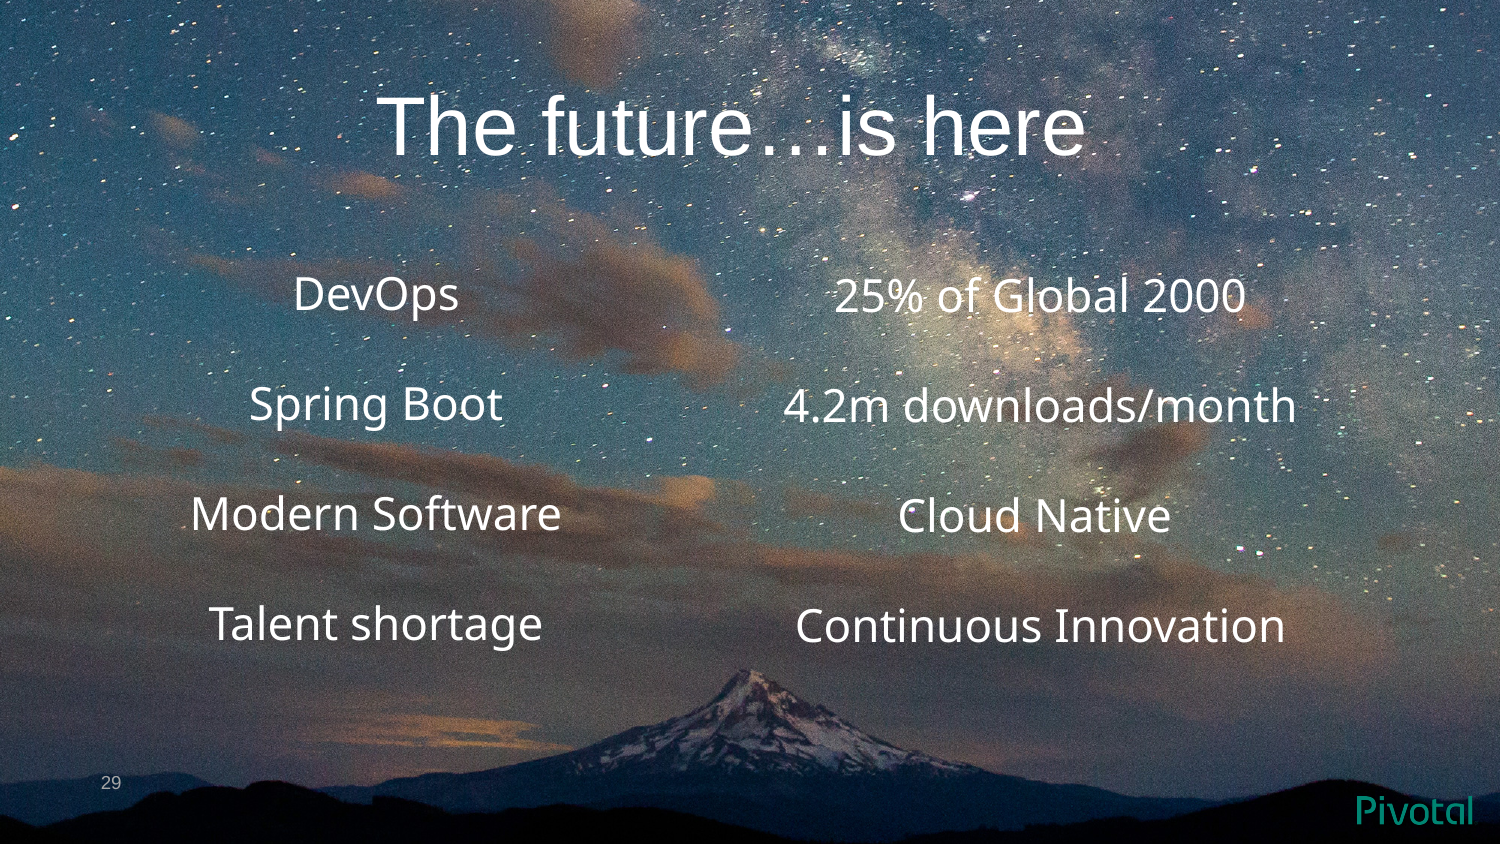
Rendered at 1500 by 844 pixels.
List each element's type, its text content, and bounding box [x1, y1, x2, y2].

text_box DevOps Spring Boot Modern Software Talent shortage [21, 257, 731, 712]
picture [0, 0, 1500, 844]
text_box 25% of Global 2000 4.2m downloads/month Cloud Native Continuous Innovation [685, 259, 1396, 715]
slide_number 29 [86, 763, 437, 809]
text_box The future…is here [303, 65, 1183, 181]
